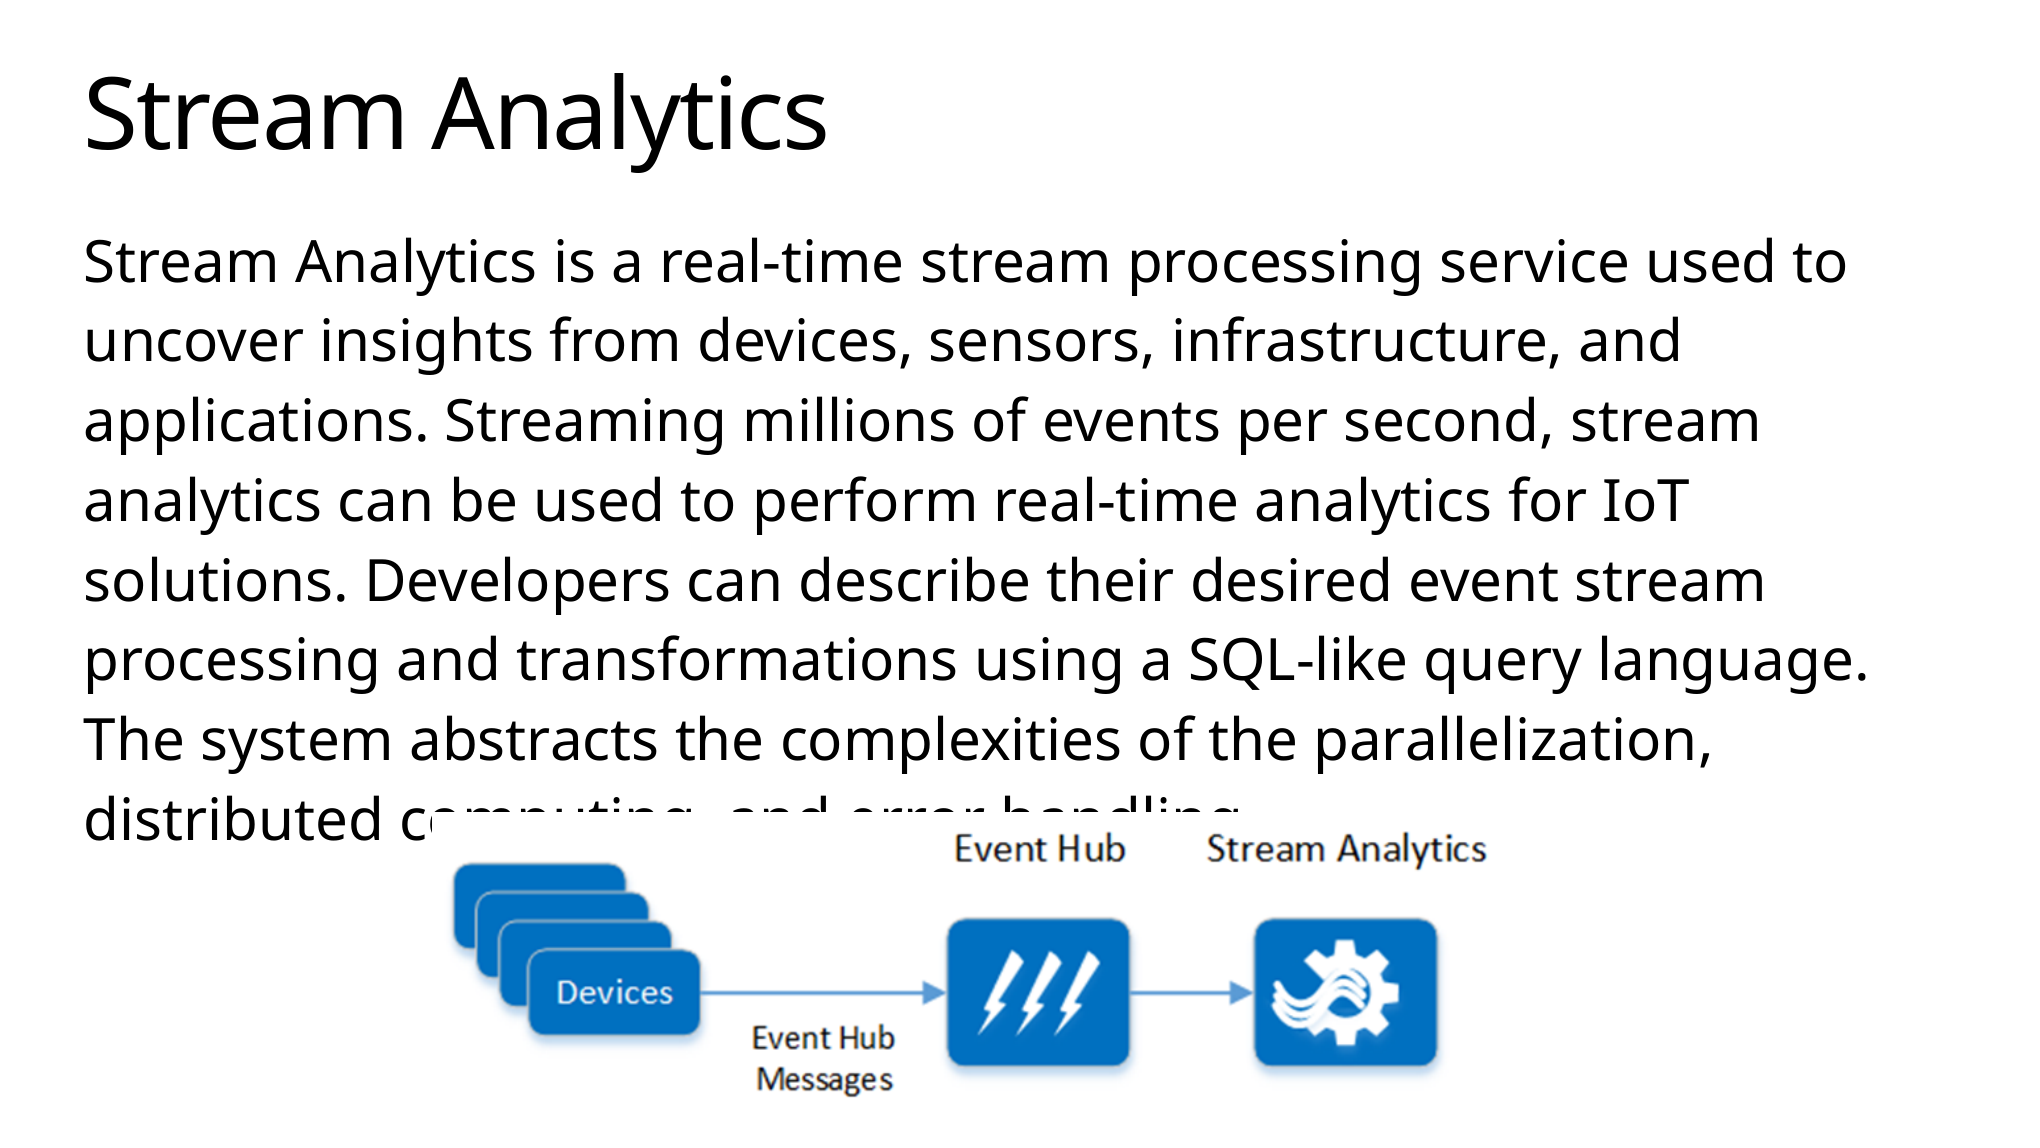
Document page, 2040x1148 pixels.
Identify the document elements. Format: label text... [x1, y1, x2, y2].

picture [432, 812, 1508, 1117]
list Stream Analytics is a real-time stream processing service used to uncover insights from devices, sensors, infrastructure, and applications. Streaming millions of events per second, stream analytics can be used to perform real-time analytics for IoT solutions. Developers can describe their desired event stream processing and transformations using a SQL-like query language. The system abstracts the complexities of the parallelization, distributed computing, and error handling. [60, 199, 1980, 882]
title Stream Analytics [60, 48, 1980, 199]
